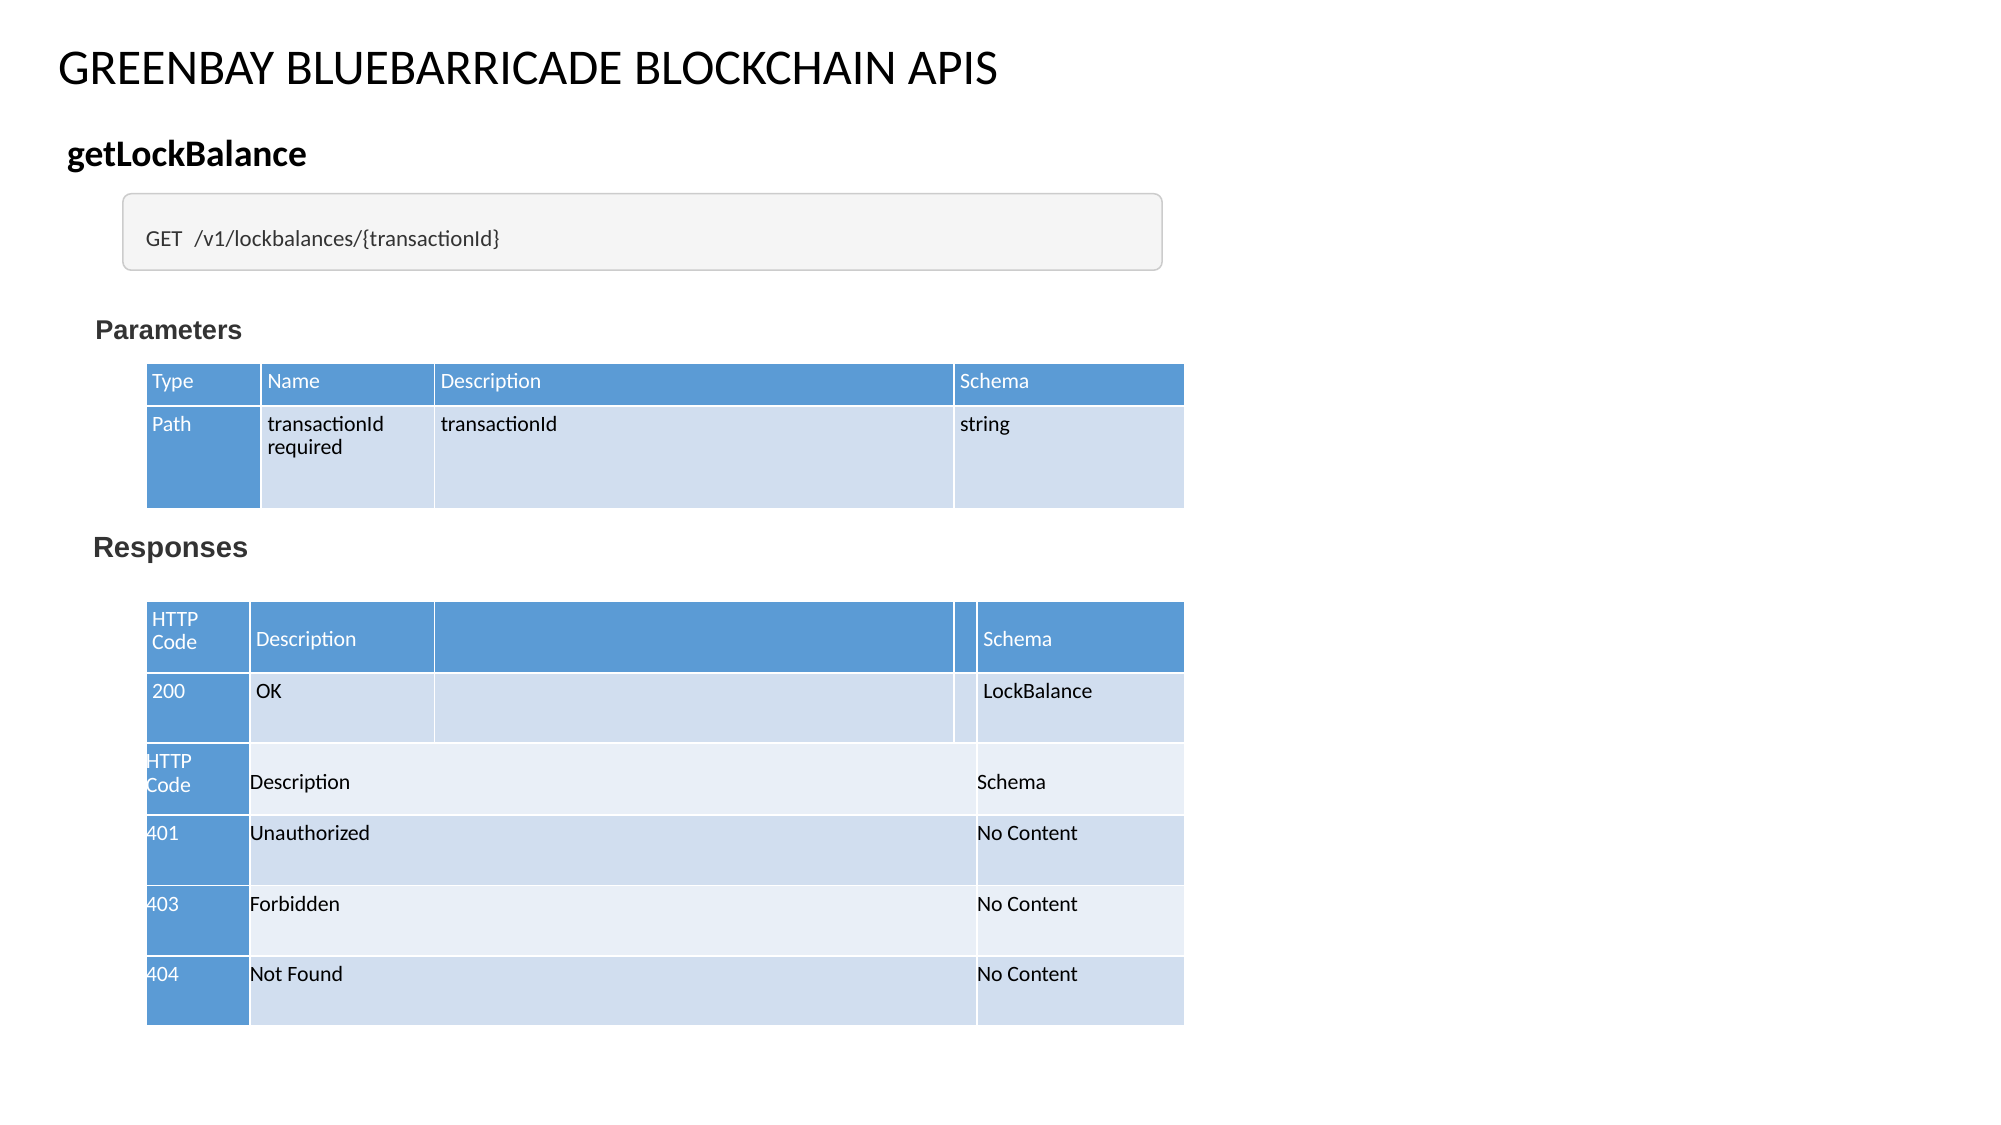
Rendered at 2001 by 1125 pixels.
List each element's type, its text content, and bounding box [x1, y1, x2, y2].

table_cell 403 [147, 886, 249, 955]
table_header Schema [978, 602, 1184, 672]
text_box Responses [78, 518, 265, 571]
table_cell transactionId required [262, 407, 434, 508]
table_cell Unauthorized [251, 816, 976, 885]
table_cell No Content [978, 886, 1184, 955]
table_cell string [955, 407, 1184, 508]
table_header Schema [955, 364, 1184, 405]
table_cell LockBalance [978, 674, 1184, 742]
table_header Description [251, 602, 434, 672]
text_box GREENBAY BLUEBARRICADE BLOCKCHAIN APIS [43, 27, 1014, 103]
table_header Type [147, 364, 260, 405]
text_box Parameters [80, 304, 950, 353]
table_cell Path [147, 407, 260, 508]
table_cell Forbidden [251, 886, 976, 955]
table_header Name [262, 364, 434, 405]
table_cell Schema [978, 744, 1184, 814]
table_cell 401 [147, 816, 249, 885]
table_cell No Content [978, 957, 1184, 1025]
table_cell 404 [147, 957, 249, 1025]
text_box getLockBalance [52, 121, 503, 275]
table_cell [435, 674, 953, 742]
table_header [435, 602, 953, 672]
table_cell No Content [978, 816, 1184, 885]
table_header HTTP Code [147, 602, 249, 672]
table_cell Not Found [251, 957, 976, 1025]
table_header Description [435, 364, 953, 405]
table_cell [955, 674, 976, 742]
table_header [955, 602, 976, 672]
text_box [122, 193, 1163, 271]
table_cell HTTP Code [147, 744, 249, 814]
table_cell 200 [147, 674, 249, 742]
table_cell OK [251, 674, 434, 742]
table_cell transactionId [435, 407, 953, 508]
table_cell Description [251, 744, 976, 814]
